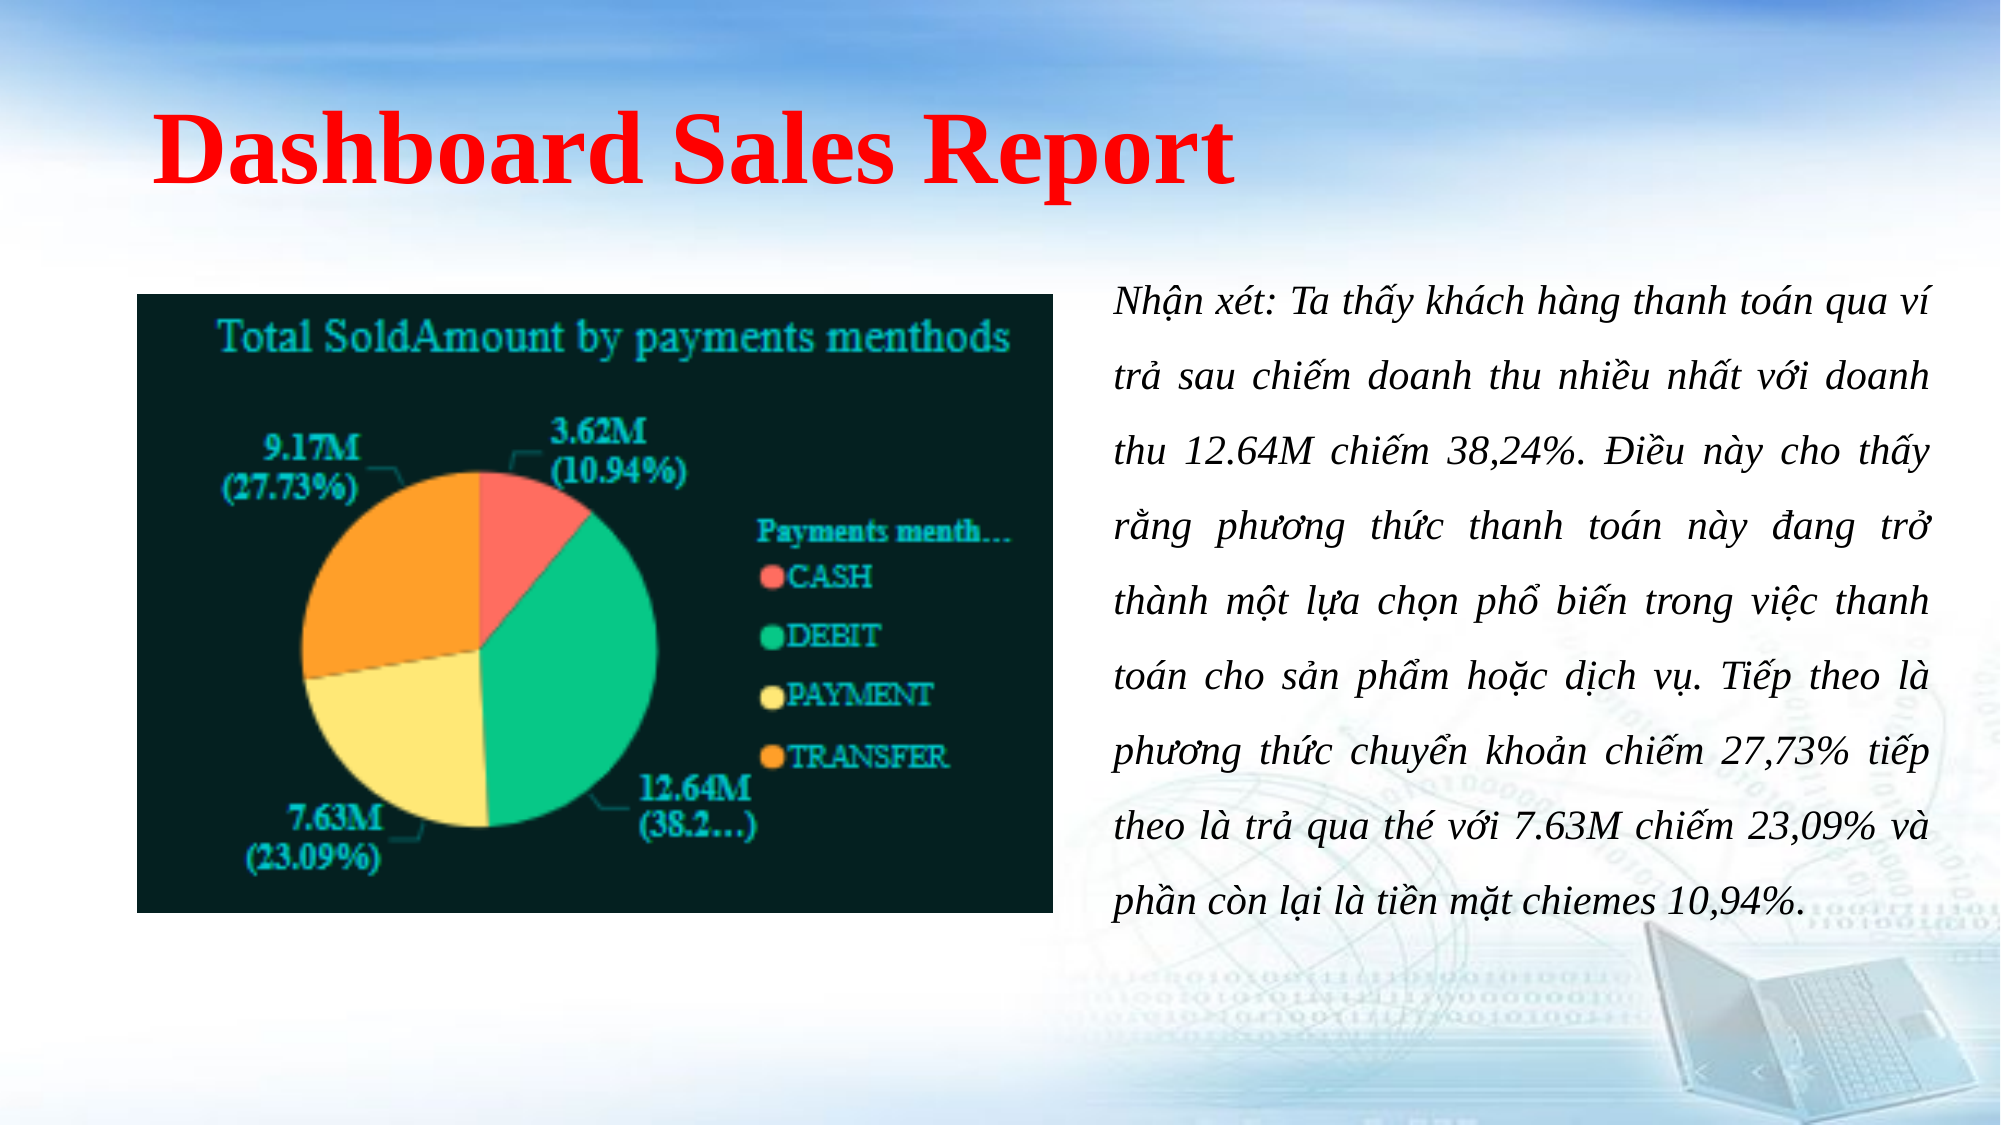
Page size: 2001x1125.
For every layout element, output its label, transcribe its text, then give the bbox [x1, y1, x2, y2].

picture [0, 0, 2001, 1125]
text_box Nhận xét: Ta thấy khách hàng thanh toán qua ví trả sau chiếm doanh thu nhiều nhất với doanh thu 12.64M chiếm 38,24%. Điều này cho thấy rằng phương thức thanh toán này đang trở thành một lựa chọn phổ biến trong việc thanh toán cho sản phẩm hoặc dịch vụ. Tiếp theo là phương thức chuyển khoản chiếm 27,73% tiếp theo là trả qua thé với 7.63M chiếm 23,09% và phần còn lại là tiền mặt chiemes 10,94%. [1098, 240, 1946, 931]
title Dashboard Sales Report [137, 59, 1863, 241]
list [137, 295, 1053, 913]
